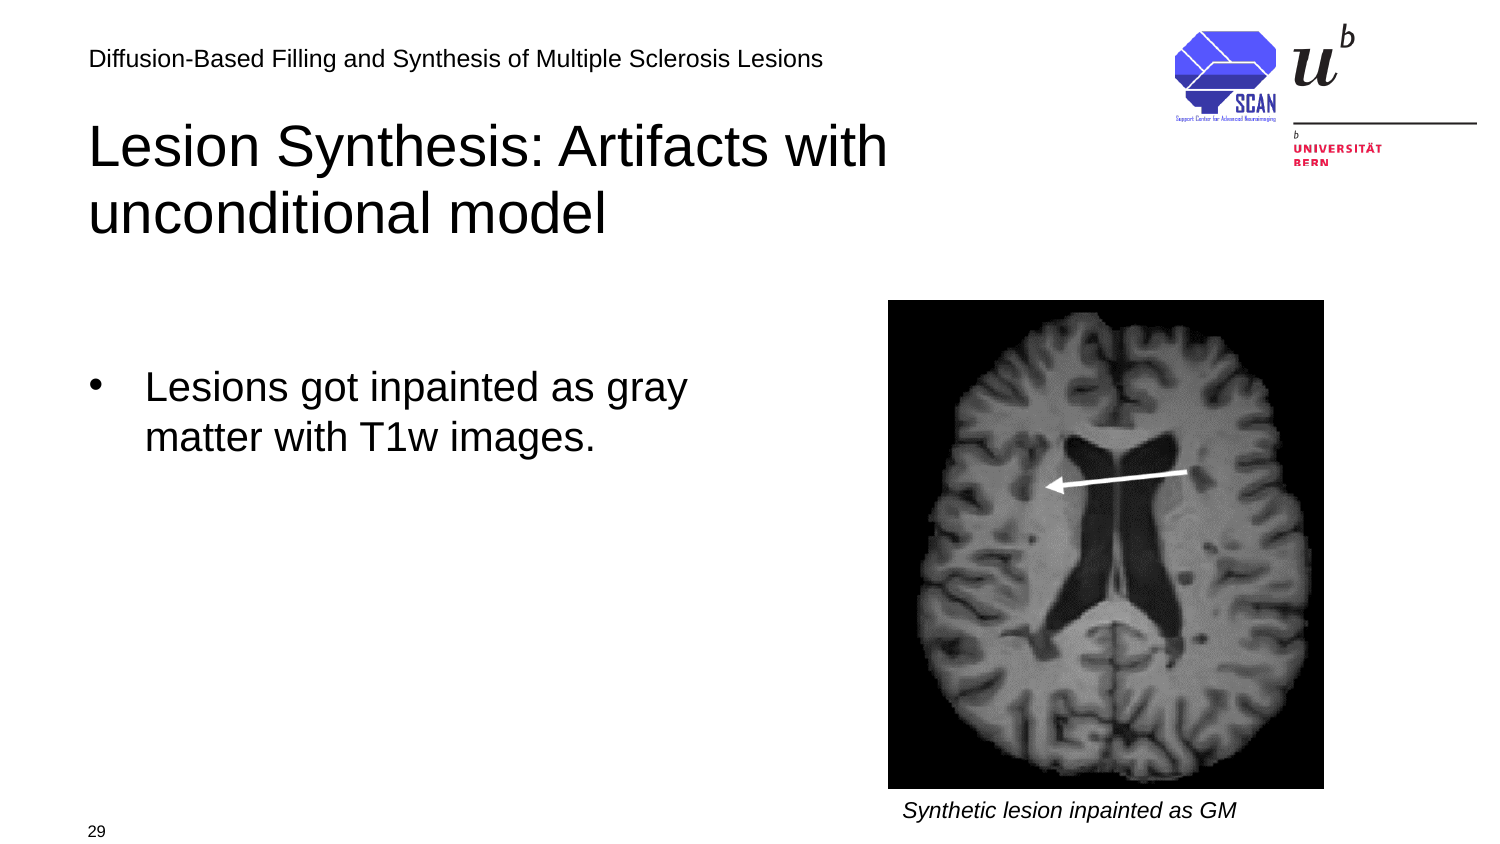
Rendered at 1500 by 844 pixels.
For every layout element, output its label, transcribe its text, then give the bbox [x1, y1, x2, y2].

text_box Synthetic lesion inpainted as GM [887, 788, 1447, 831]
title Lesion Synthesis: Artifacts with unconditional model [88, 111, 1241, 247]
list Lesions got inpainted as gray matter with T1w images. [88, 359, 700, 788]
list Diffusion-Based Filling and Synthesis of Multiple Sclerosis Lesions [88, 46, 1241, 76]
picture [888, 300, 1324, 789]
picture [1175, 26, 1276, 127]
